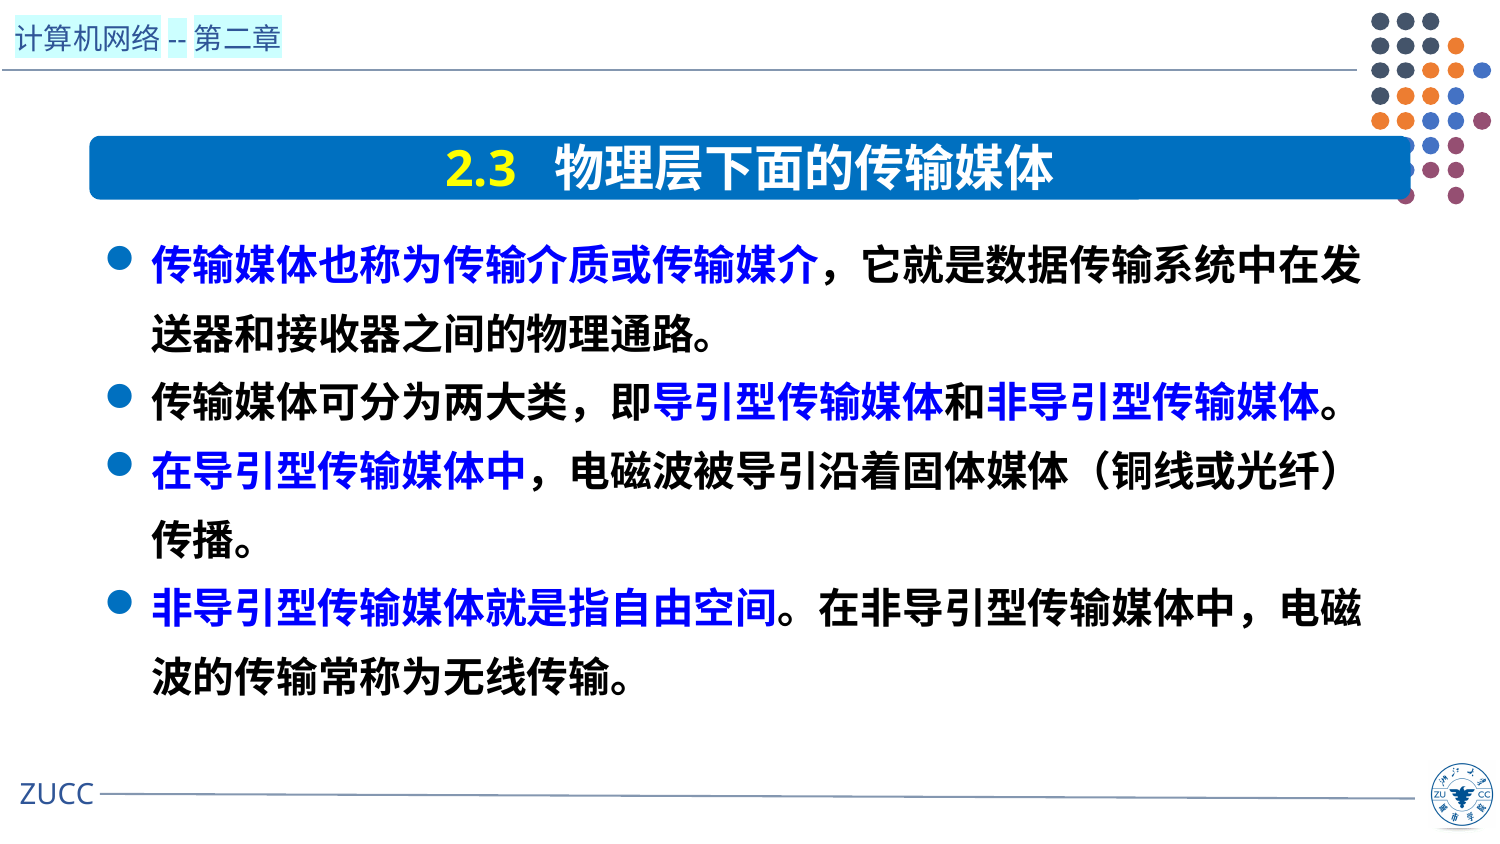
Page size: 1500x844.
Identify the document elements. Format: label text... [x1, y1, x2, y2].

picture [1415, 750, 1500, 837]
text_box [89, 135, 430, 200]
text_box 2.3 物理层下面的传输媒体 [430, 128, 1070, 204]
text_box 传输媒体也称为传输介质或传输媒介，它就是数据传输系统中在发送器和接收器之间的物理通路。 传输媒体可分为两大类，即导引型传输媒体和非导引型传输媒体。 在导引型传输媒体中，电磁波被导引沿着固体媒体（铜线或光纤）传播。 非导引型传输媒体就是指自由空间。在非导引型传输媒体中，电磁波的传输常称为无线传输。 [89, 212, 1411, 709]
text_box [1070, 135, 1411, 200]
